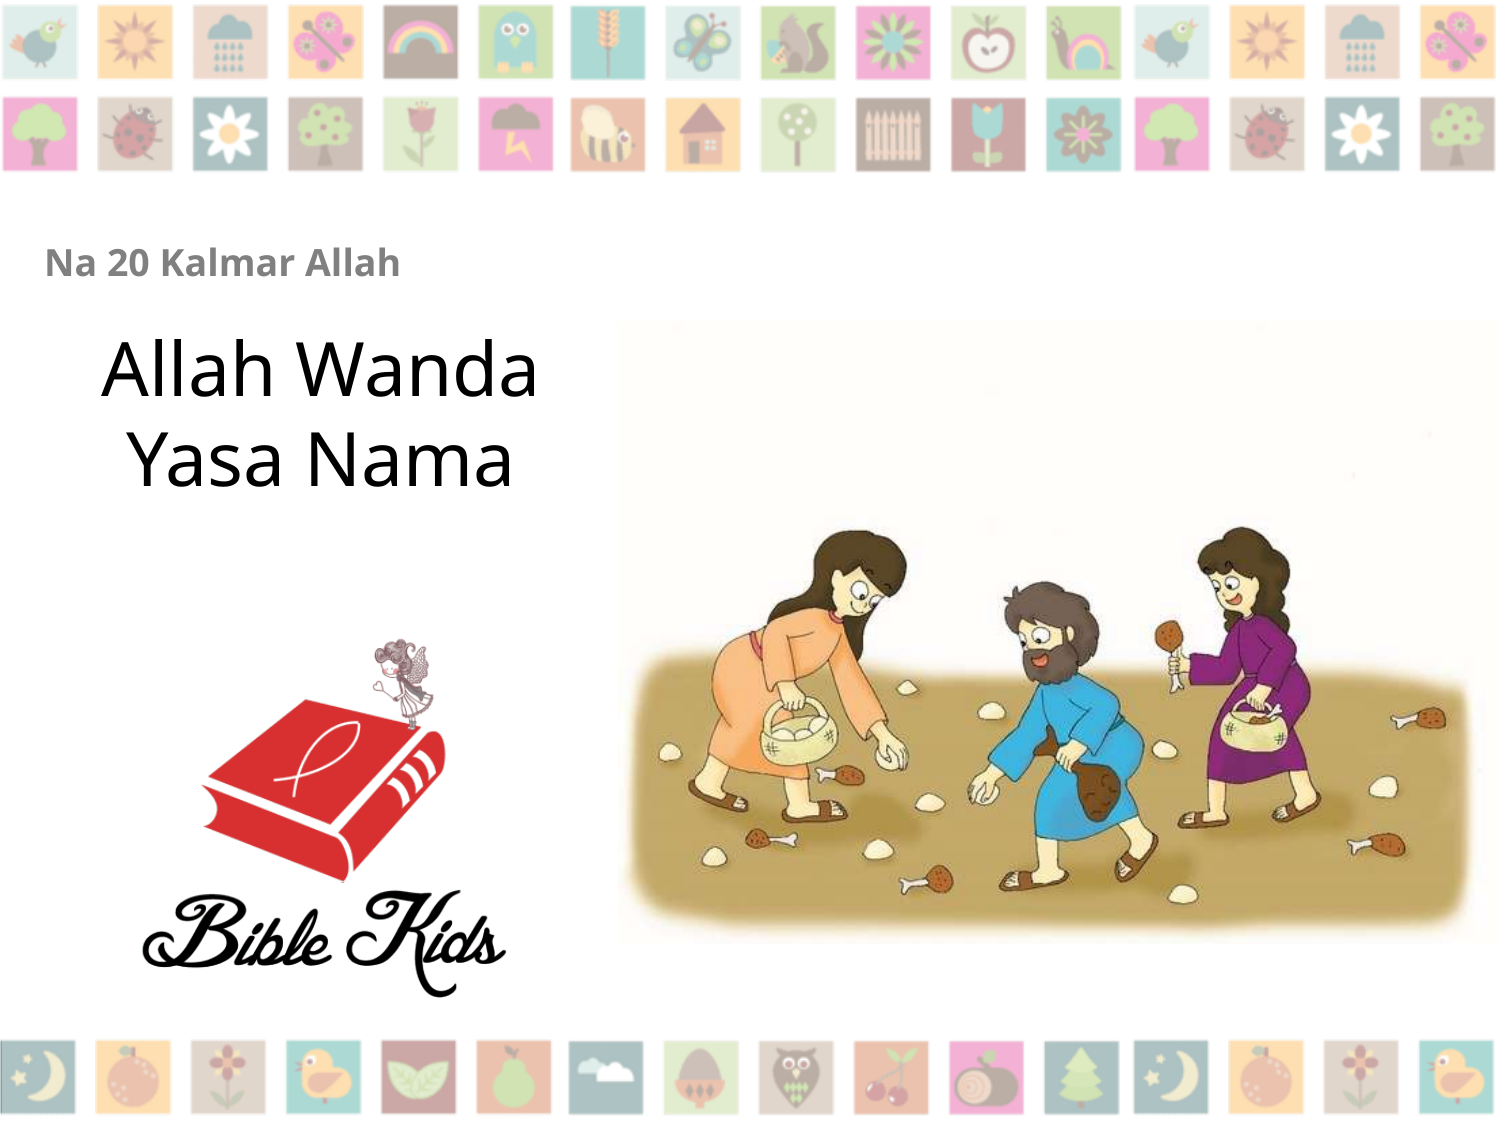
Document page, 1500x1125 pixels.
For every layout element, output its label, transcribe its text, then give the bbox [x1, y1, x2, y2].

text_box Na 20 Kalmar Allah [29, 231, 514, 292]
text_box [0, 3, 1500, 181]
text_box Allah Wanda Yasa Nama [0, 314, 644, 510]
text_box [0, 1028, 1500, 1118]
picture [618, 321, 1500, 945]
picture [117, 600, 544, 1027]
